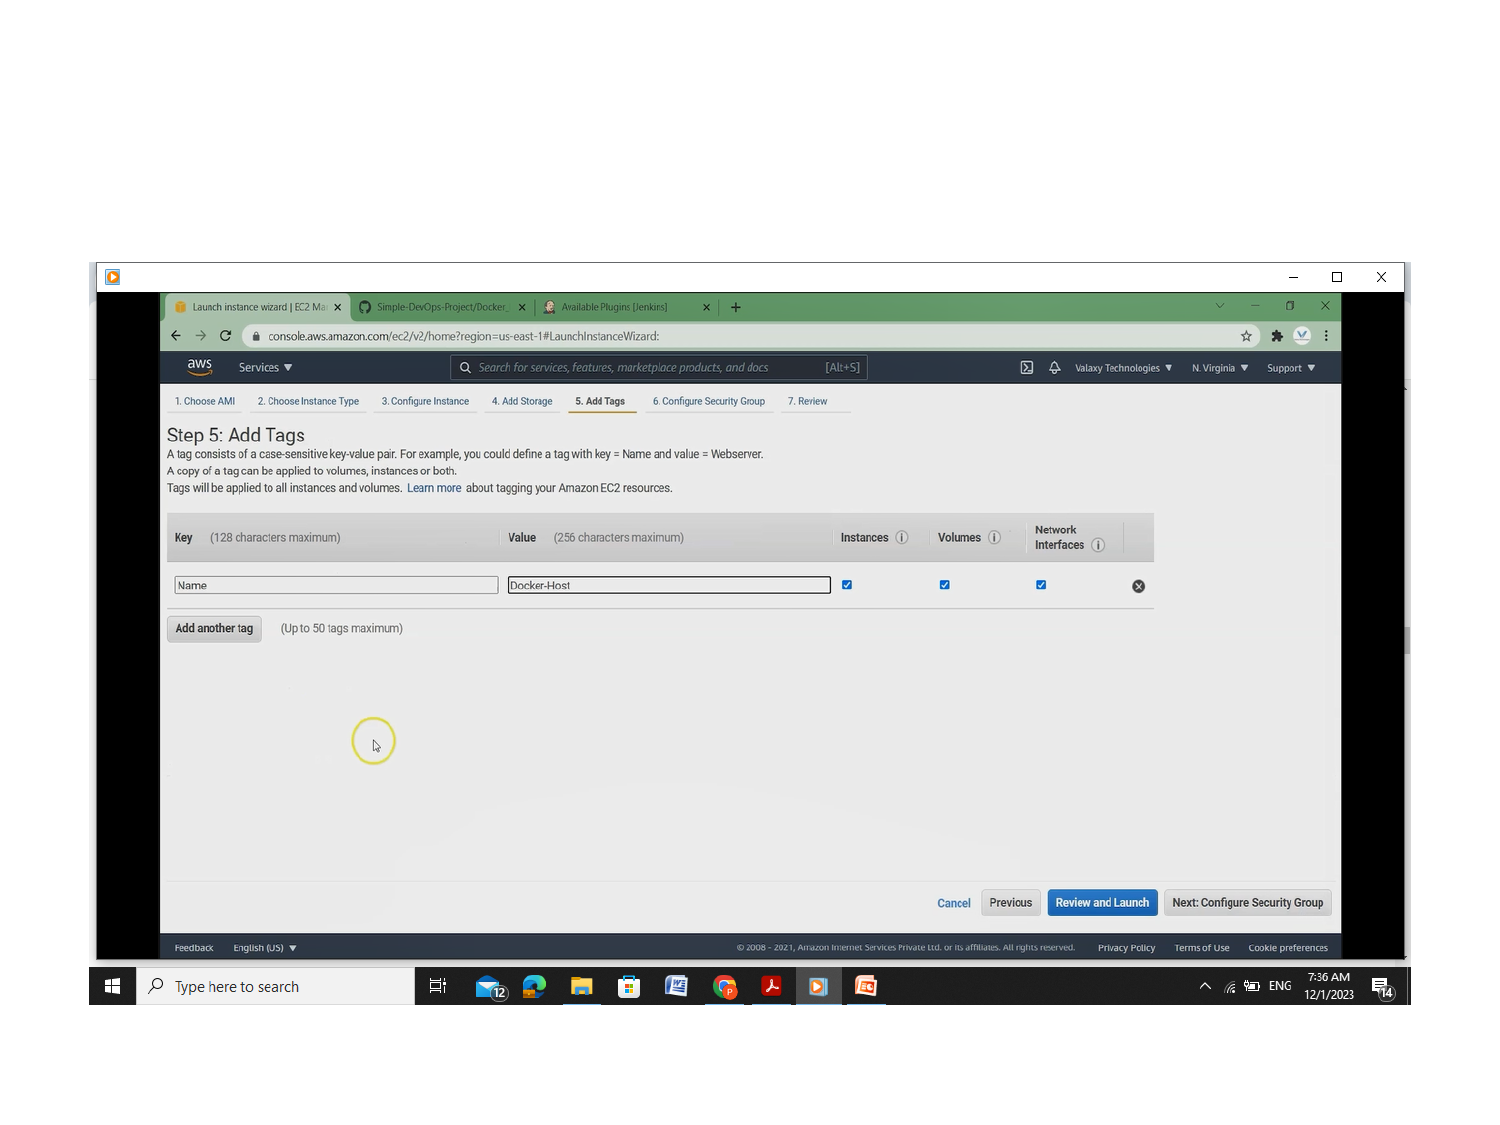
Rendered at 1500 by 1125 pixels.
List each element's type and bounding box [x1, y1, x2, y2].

list [89, 262, 1411, 1006]
